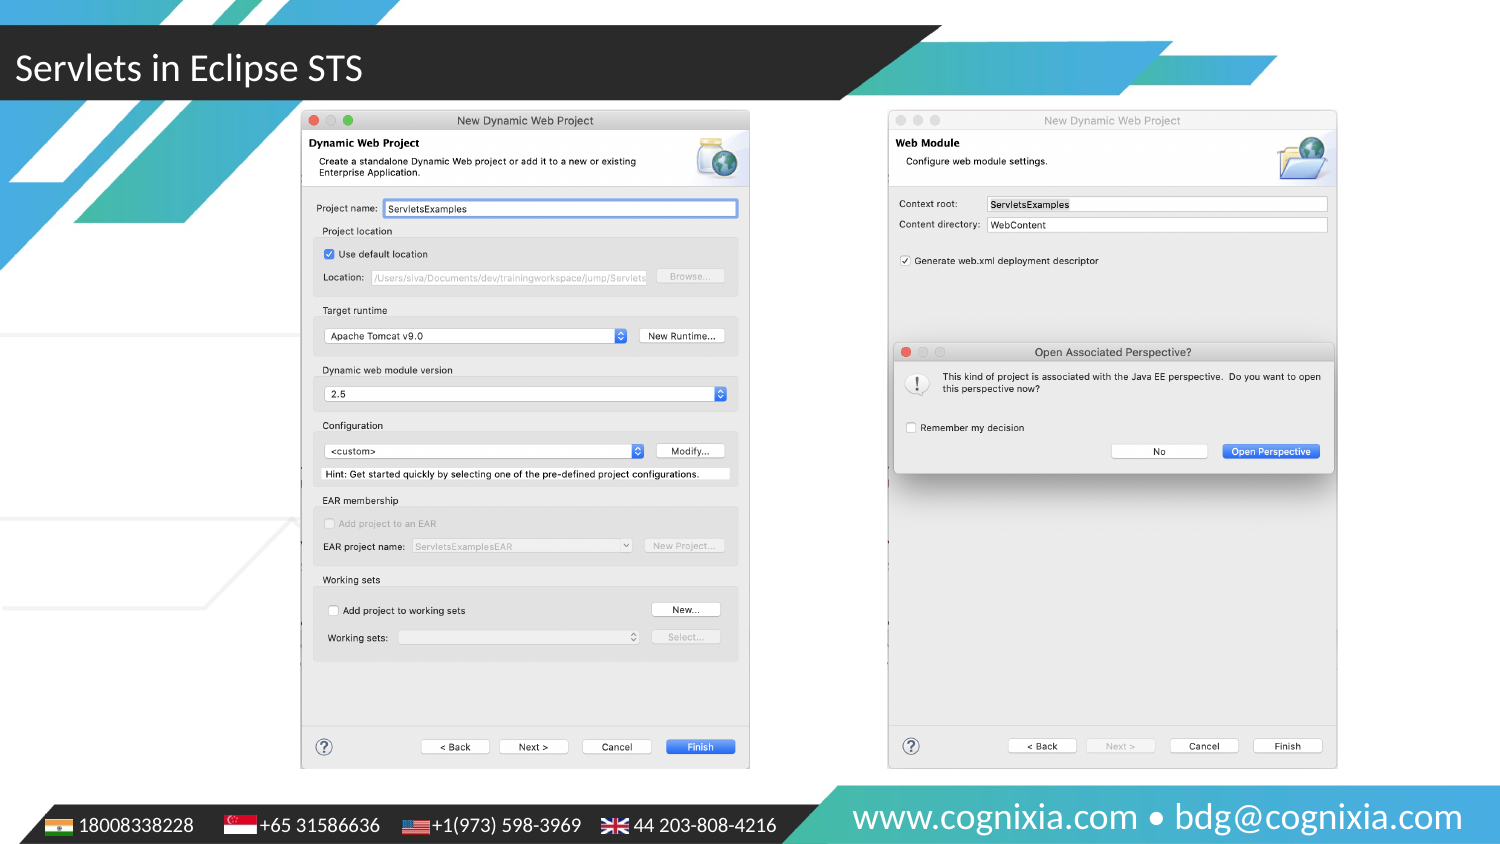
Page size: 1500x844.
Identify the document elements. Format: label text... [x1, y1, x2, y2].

title Servlets in Eclipse STS [0, 33, 1216, 97]
picture [0, 0, 1500, 844]
